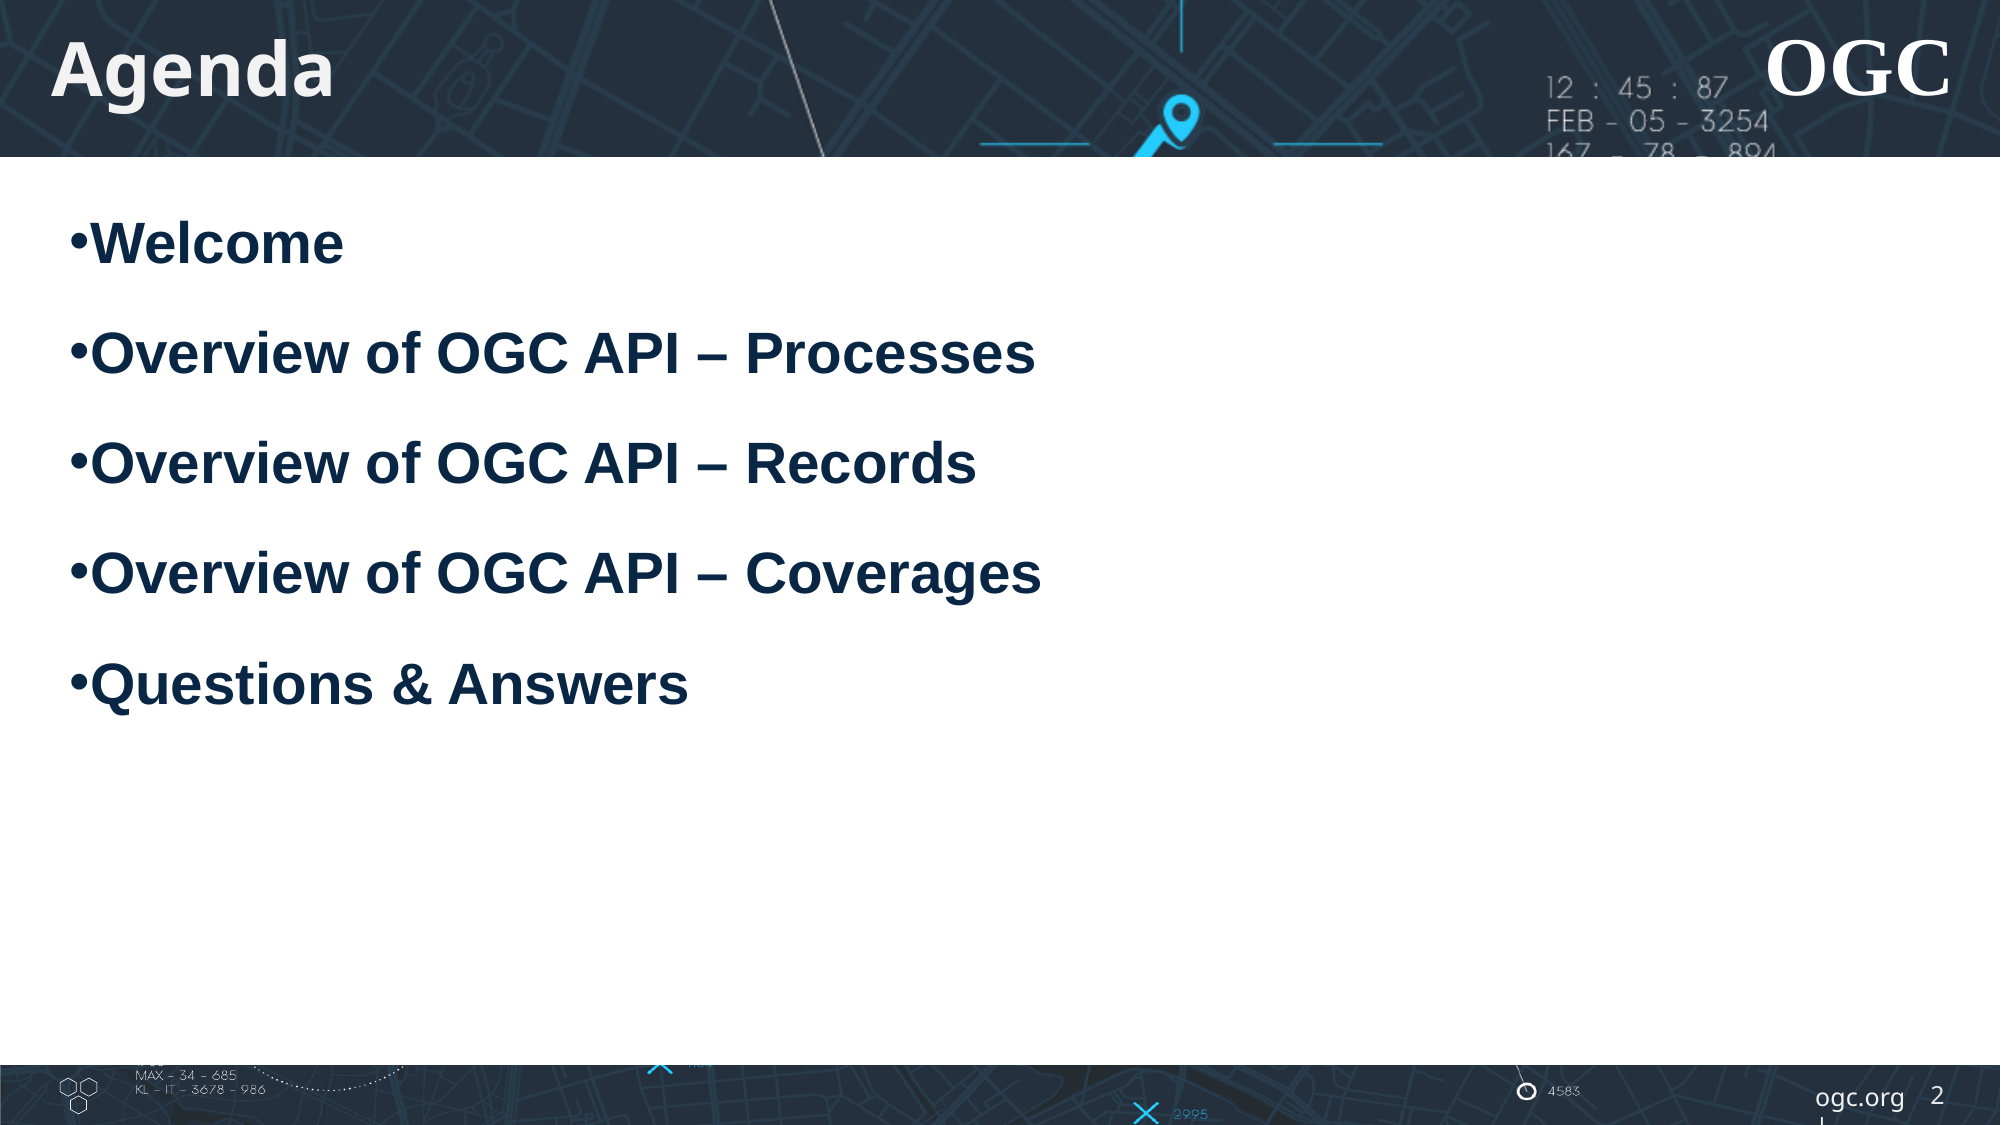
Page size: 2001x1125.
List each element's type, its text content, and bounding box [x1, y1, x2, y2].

slide_number 2 [1772, 1073, 1960, 1121]
list Welcome Overview of OGC API – Processes Overview of OGC API – Records Overview of OGC API – Coverages Questions & Answers [54, 190, 2000, 1050]
title Agenda [36, 9, 1762, 135]
picture [51, 1069, 106, 1123]
